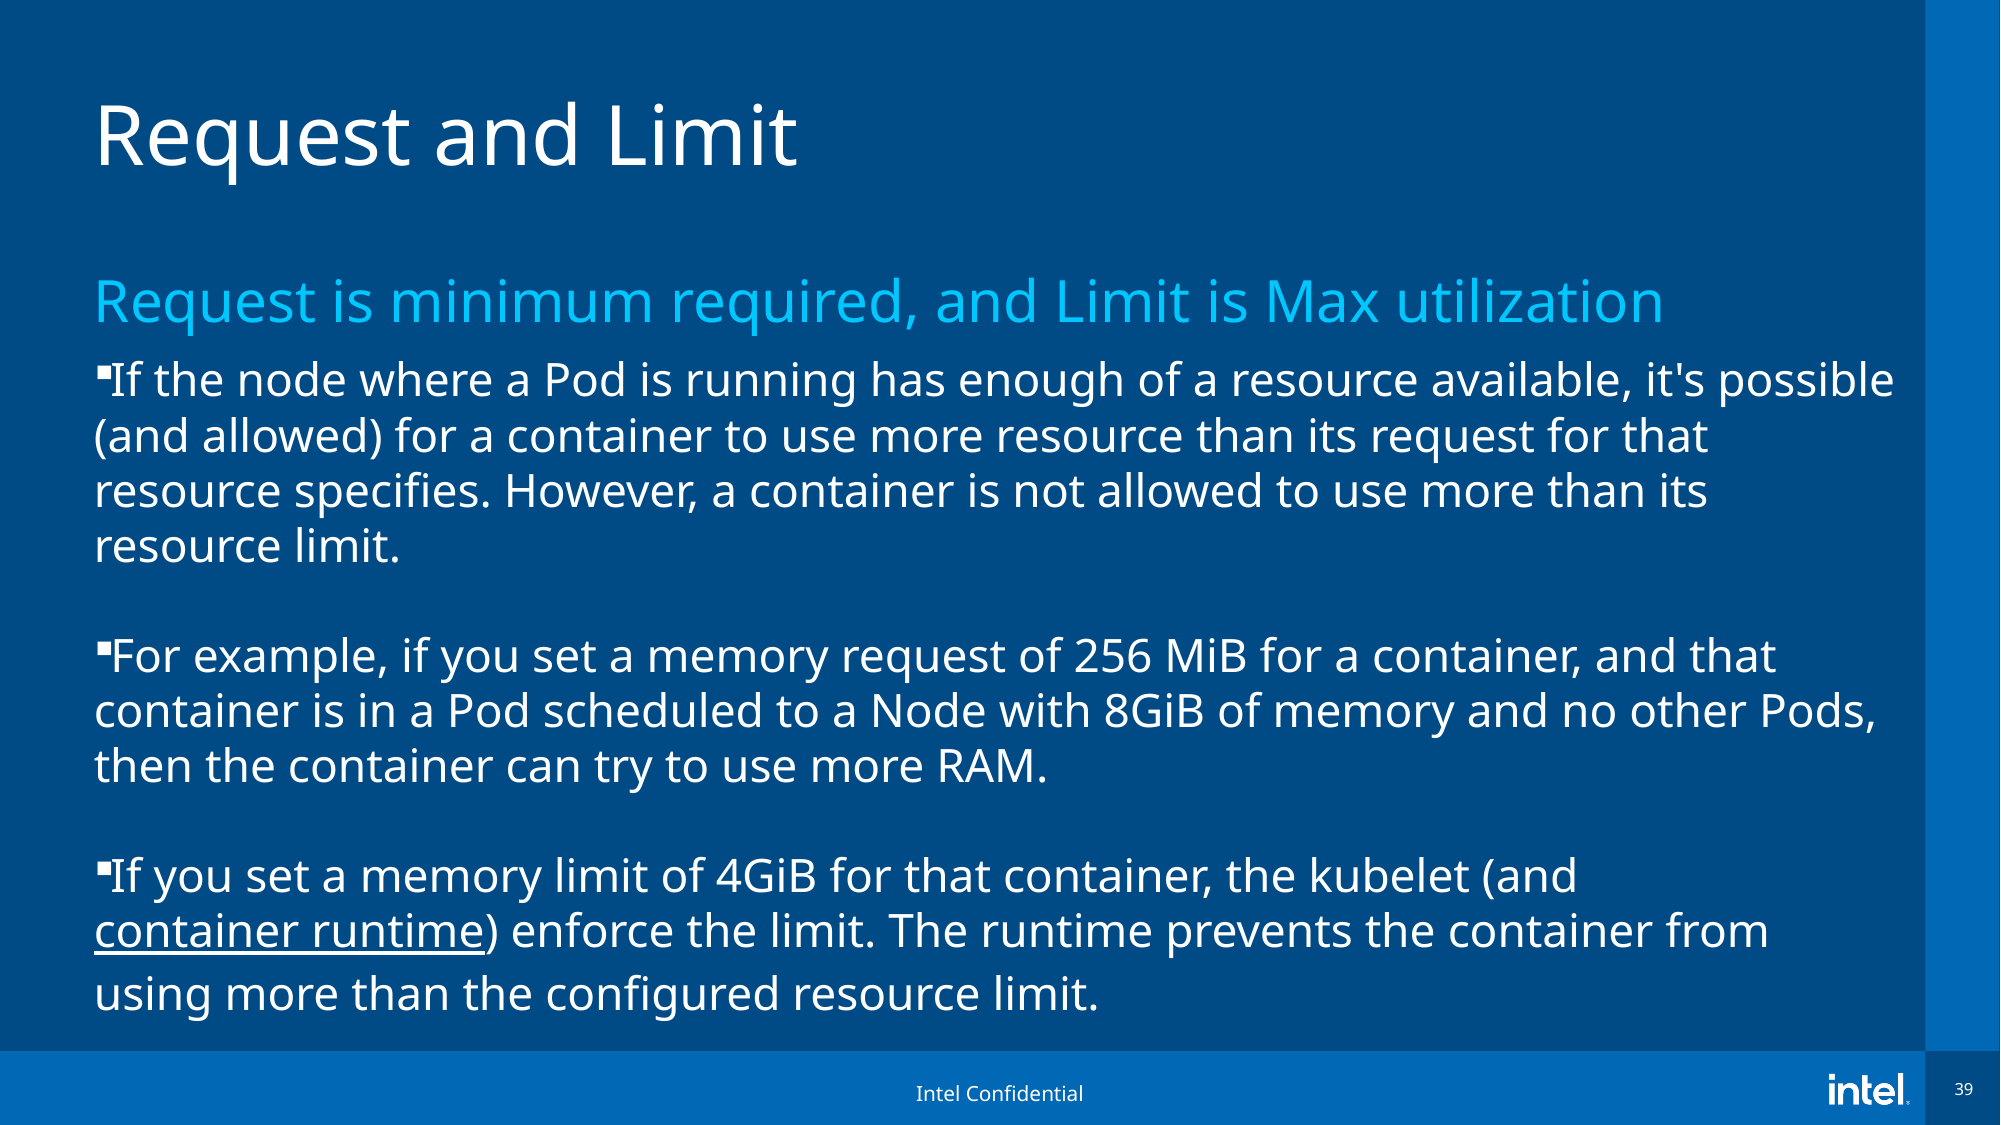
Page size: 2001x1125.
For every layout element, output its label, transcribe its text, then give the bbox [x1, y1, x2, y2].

title Request and Limit [93, 93, 1901, 251]
list Request is minimum required, and Limit is Max utilization [93, 264, 1903, 337]
picture [1829, 1073, 1910, 1105]
list If the node where a Pod is running has enough of a resource available, it's possible (and allowed) for a container to use more resource than its request for that resource specifies. However, a container is not allowed to use more than its resource limit. For example, if you set a memory request of 256 MiB for a container, and that container is in a Pod scheduled to a Node with 8GiB of memory and no other Pods, then the container can try to use more RAM. If you set a memory limit of 4GiB for that container, the kubelet (and container runtime) enforce the limit. The runtime prevents the container from using more than the configured resource limit. [93, 350, 1901, 1026]
